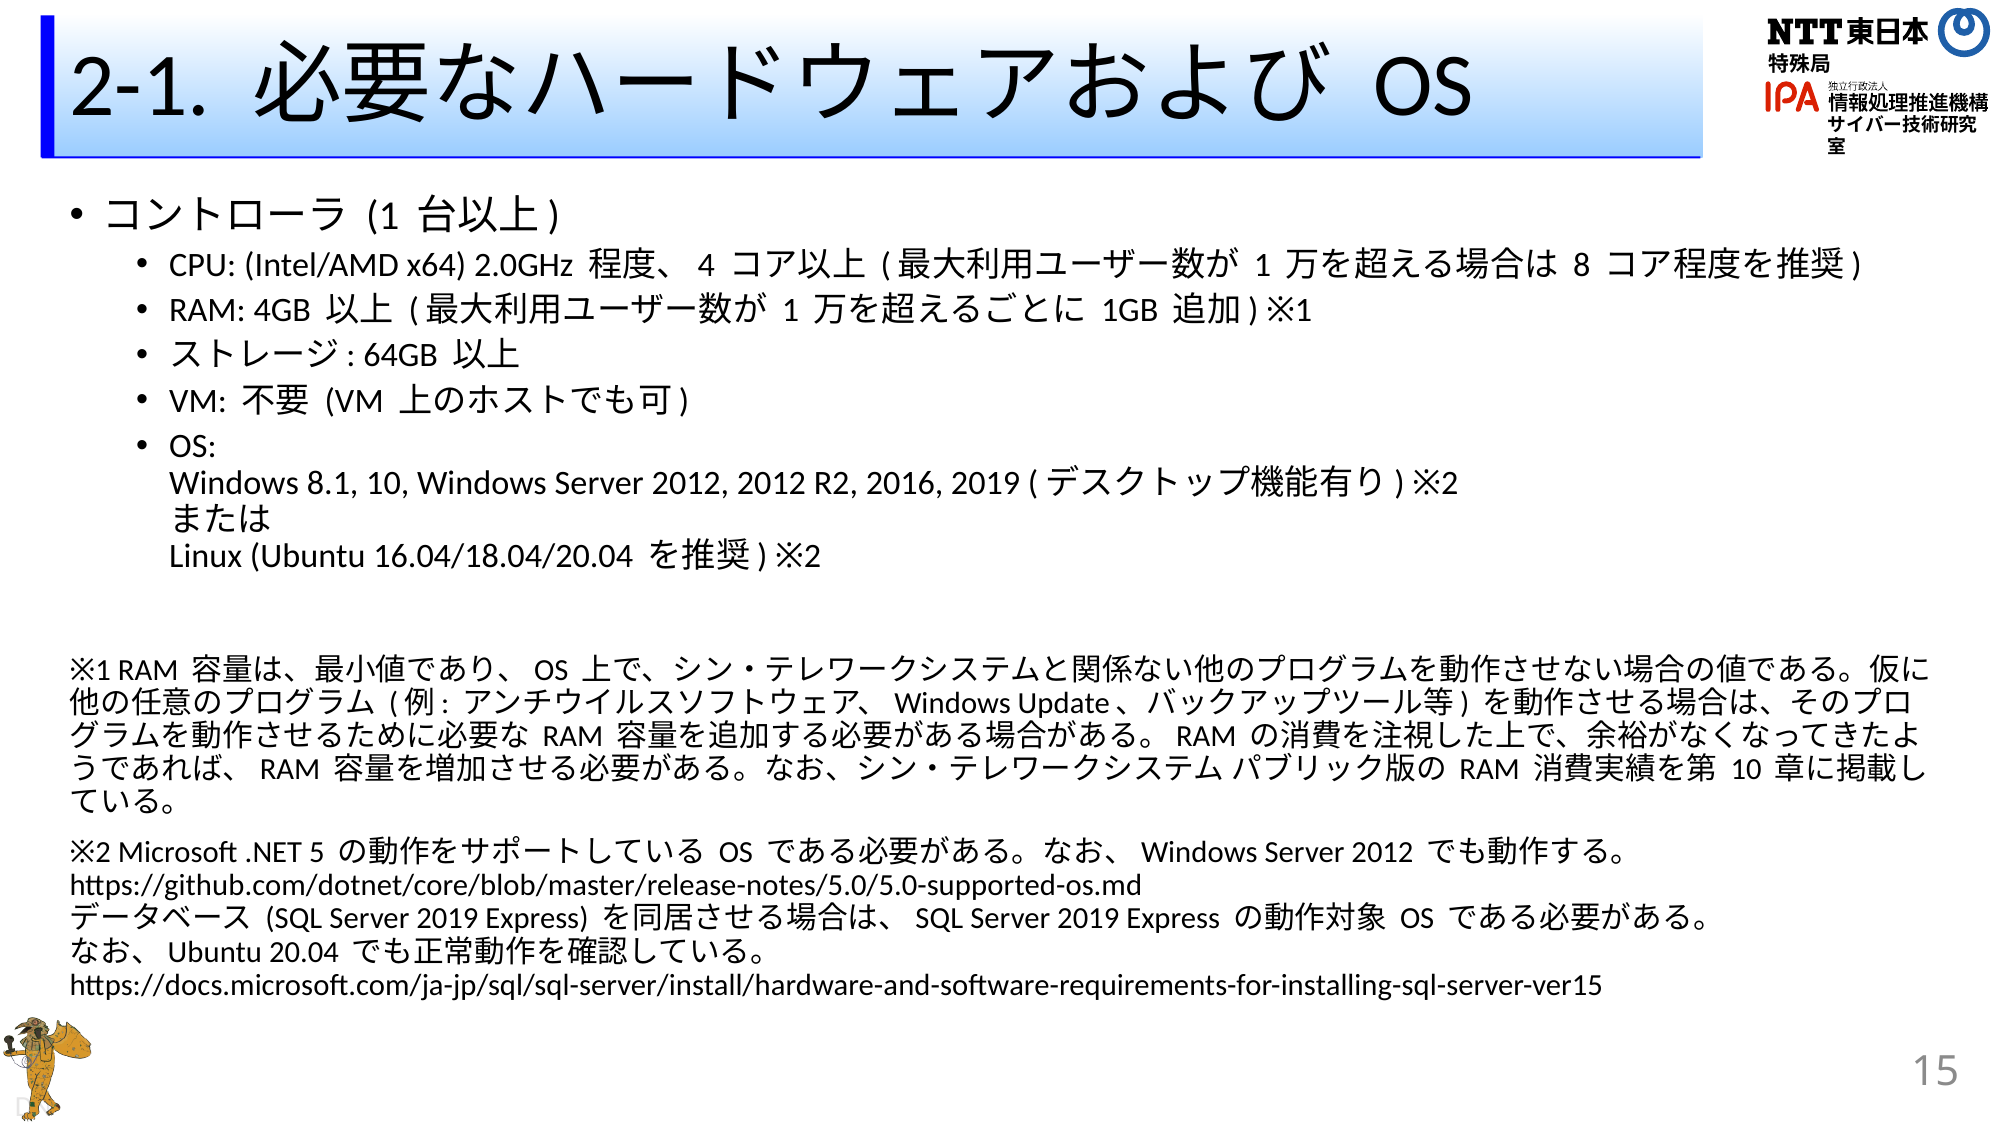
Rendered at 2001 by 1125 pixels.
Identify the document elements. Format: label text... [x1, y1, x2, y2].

slide_number 15 [1412, 1042, 1975, 1103]
list コントローラ (1 台以上) CPU: (Intel/AMD x64) 2.0GHz 程度、4 コア以上 (最大利用ユーザー数が 1 万を超える場合は 8 コア程度を推奨) RAM: 4GB 以上 (最大利用ユーザー数が 1 万を超えるごとに 1GB 追加) ※1 ストレージ: 64GB 以上 VM: 不要 (VM 上のホストでも可) OS: Windows 8.1, 10, Windows Server 2012, 2012 R2, 2016, 2019 (デスクトップ機能有り) ※2 または Linux (Ubuntu 16.04/18.04/20.04 を推奨) ※2 ※1 RAM 容量は、最小値であり、OS 上で、シン・テレワークシステムと関係ない他のプログラムを動作させない場合の値である。仮に他の任意のプログラム (例: アンチウイルスソフトウェア、Windows Update、バックアップツール等) を動作させる場合は、そのプログラムを動作させるために必要な RAM 容量を追加する必要がある場合がある。RAM の消費を注視した上で、余裕がなくなってきたようであれば、RAM 容量を増加させる必要がある。なお、シン・テレワークシステム パブリック版の RAM 消費実績を第 10 章に掲載している。 ※2 Microsoft .NET 5 の動作をサポートしている OS である必要がある。なお、Windows Server 2012 でも動作する。 https://github.com/dotnet/core/blob/master/release-notes/5.0/5.0-supported-os.md データベース (SQL Server 2019 Express) を同居させる場合は、SQL Server 2019 Express の動作対象 OS である必要がある。 なお、Ubuntu 20.04 でも正常動作を確認している。 https://docs.microsoft.com/ja-jp/sql/sql-server/install/hardware-and-software-requirements-for-installing-sql-server-ver15 [54, 186, 1949, 1014]
title 2-1. 必要なハードウェアおよび OS [54, 30, 1703, 143]
